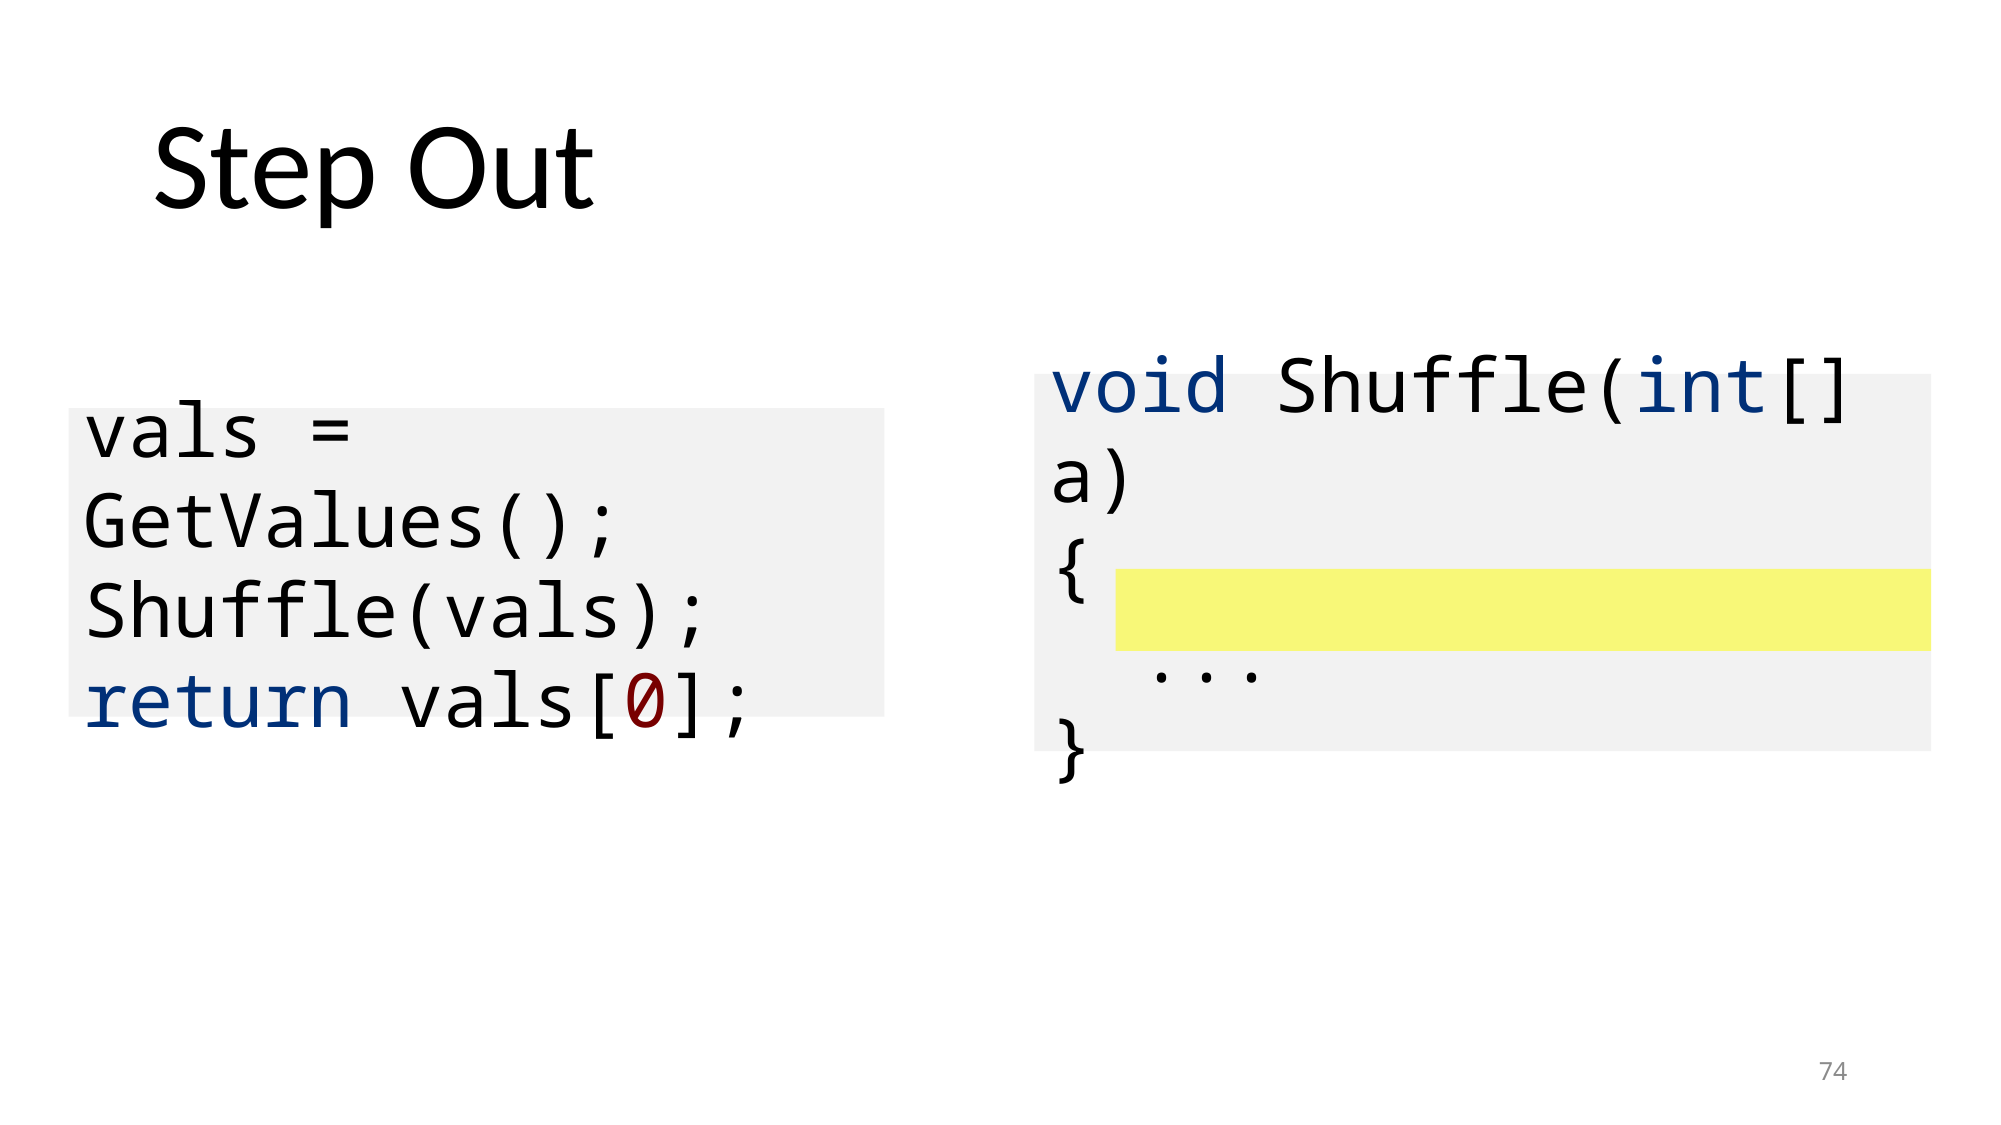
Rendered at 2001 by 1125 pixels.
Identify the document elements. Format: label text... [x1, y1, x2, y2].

slide_number 74 [1412, 1042, 1863, 1103]
text_box vals = GetValues(); Shuffle(vals); return vals[0]; [68, 407, 885, 718]
text_box void Shuffle(int[] a) { ... } [1033, 373, 1932, 752]
text_box [1115, 568, 1932, 652]
title Step Out [137, 59, 1863, 278]
